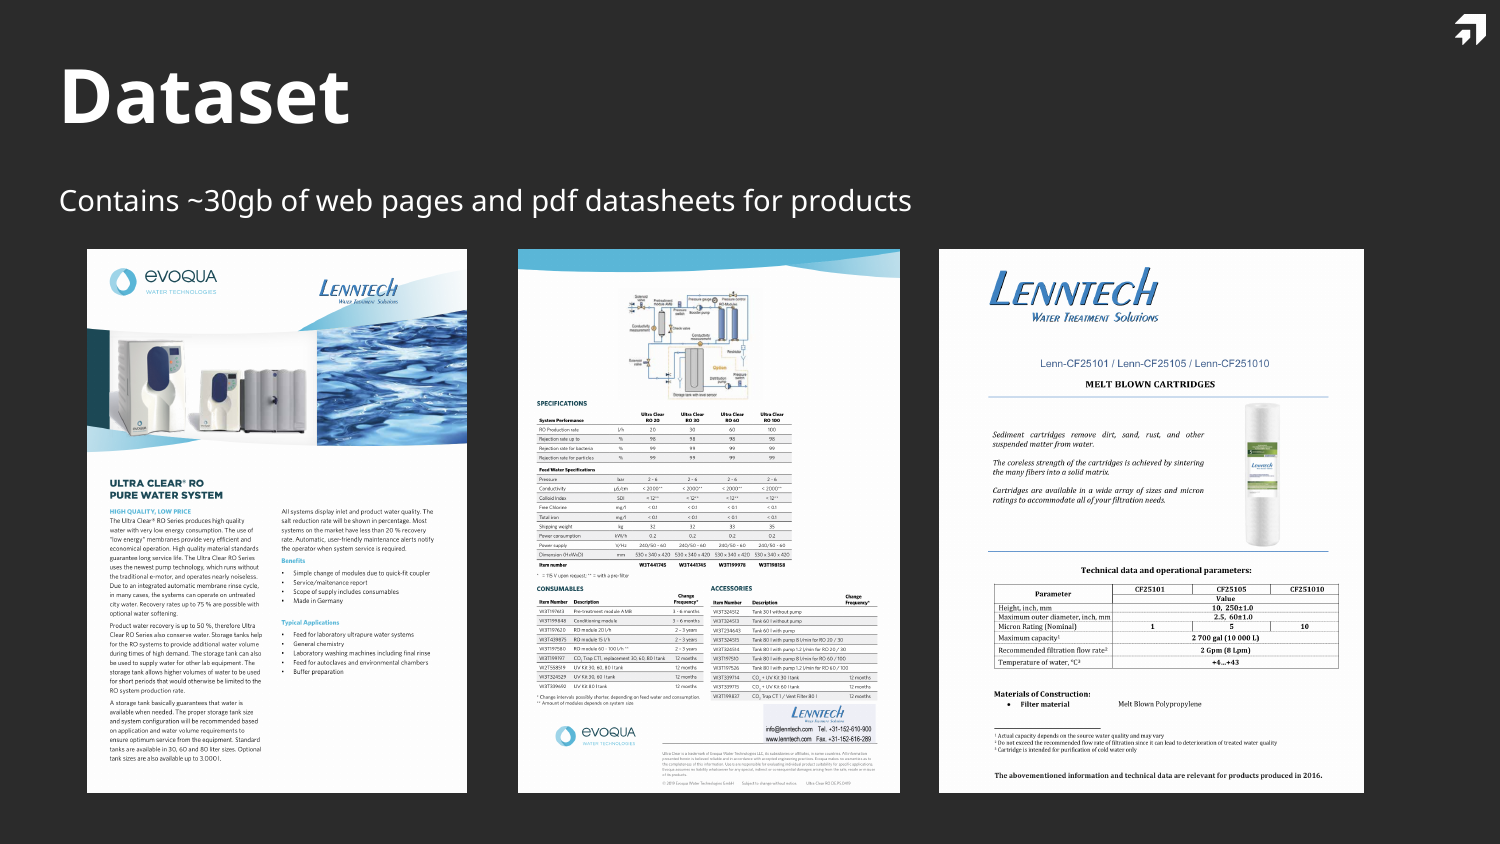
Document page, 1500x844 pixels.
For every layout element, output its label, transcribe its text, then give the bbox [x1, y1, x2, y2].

picture [517, 249, 900, 793]
list Contains ~30gb of web pages and pdf datasheets for products [59, 177, 1441, 768]
picture [1455, 14, 1486, 45]
title Dataset [59, 59, 1441, 177]
picture [939, 249, 1365, 793]
picture [87, 249, 467, 793]
